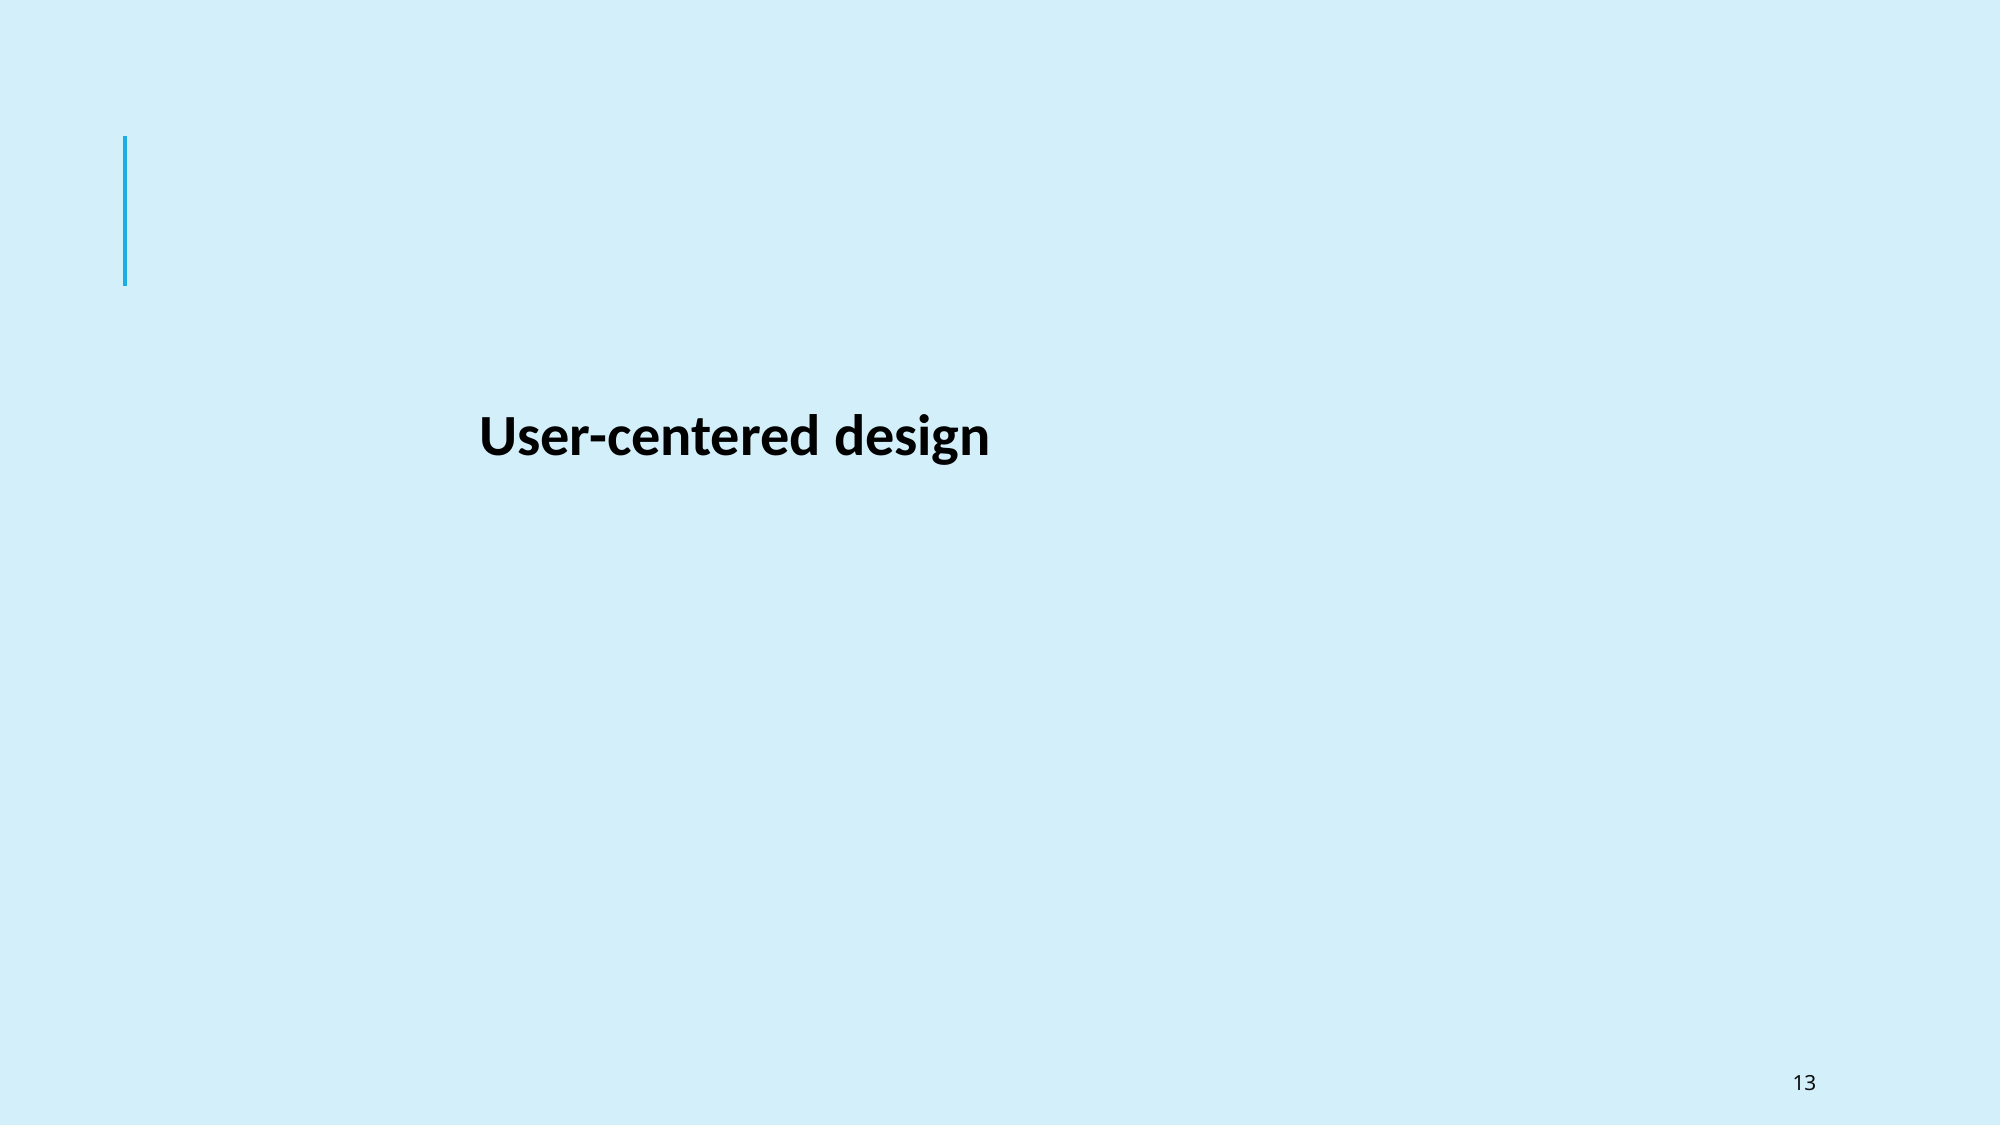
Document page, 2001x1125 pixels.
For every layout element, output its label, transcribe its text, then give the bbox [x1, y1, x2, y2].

list User-centered design [456, 397, 1653, 539]
slide_number 13 [1777, 1061, 1938, 1107]
